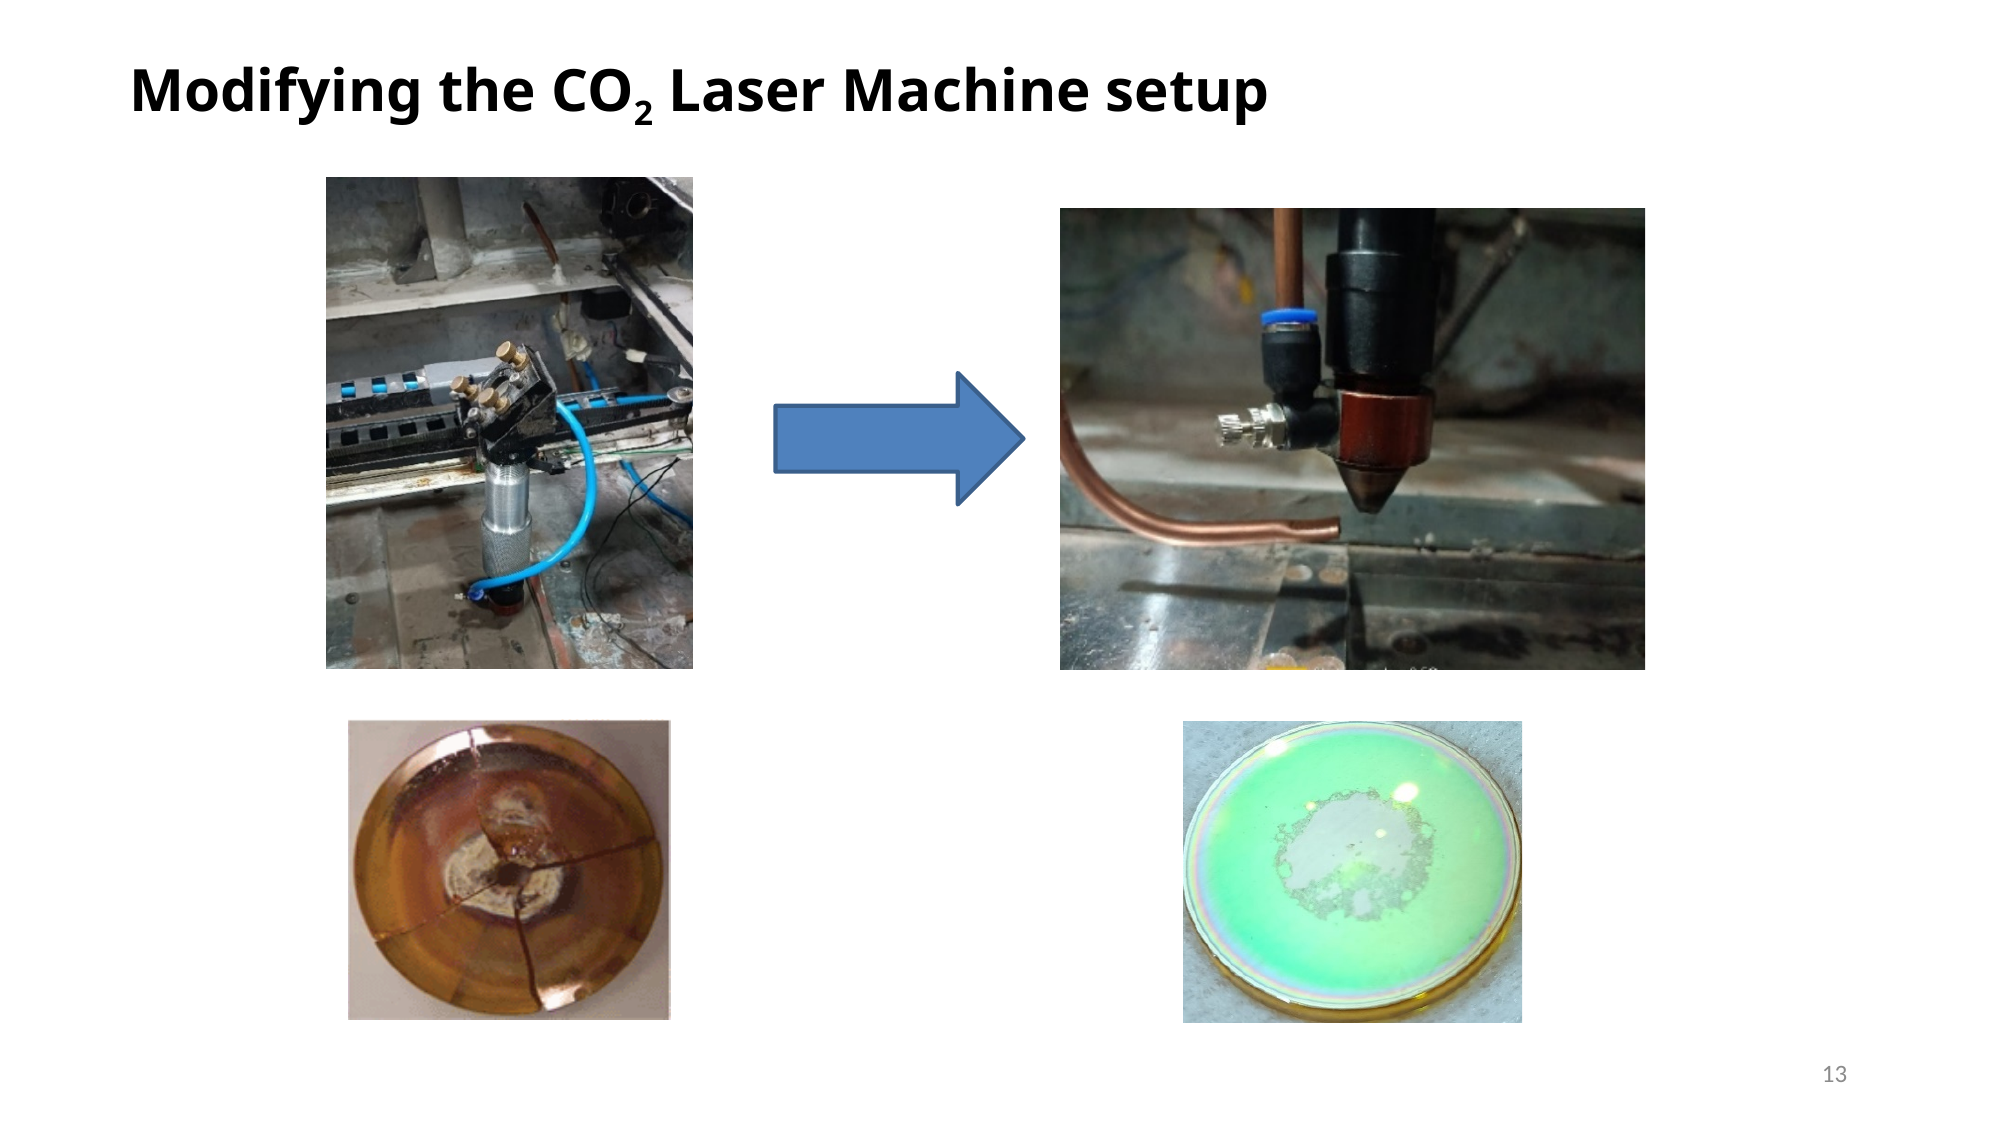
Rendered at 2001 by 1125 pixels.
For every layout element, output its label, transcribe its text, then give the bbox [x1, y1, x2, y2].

title Modifying the CO2 Laser Machine setup [114, 24, 1585, 156]
picture [1060, 208, 1646, 670]
picture [1183, 721, 1523, 1023]
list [326, 177, 693, 669]
slide_number 13 [1412, 1042, 1863, 1103]
picture [348, 719, 671, 1021]
text_box [775, 372, 1024, 505]
